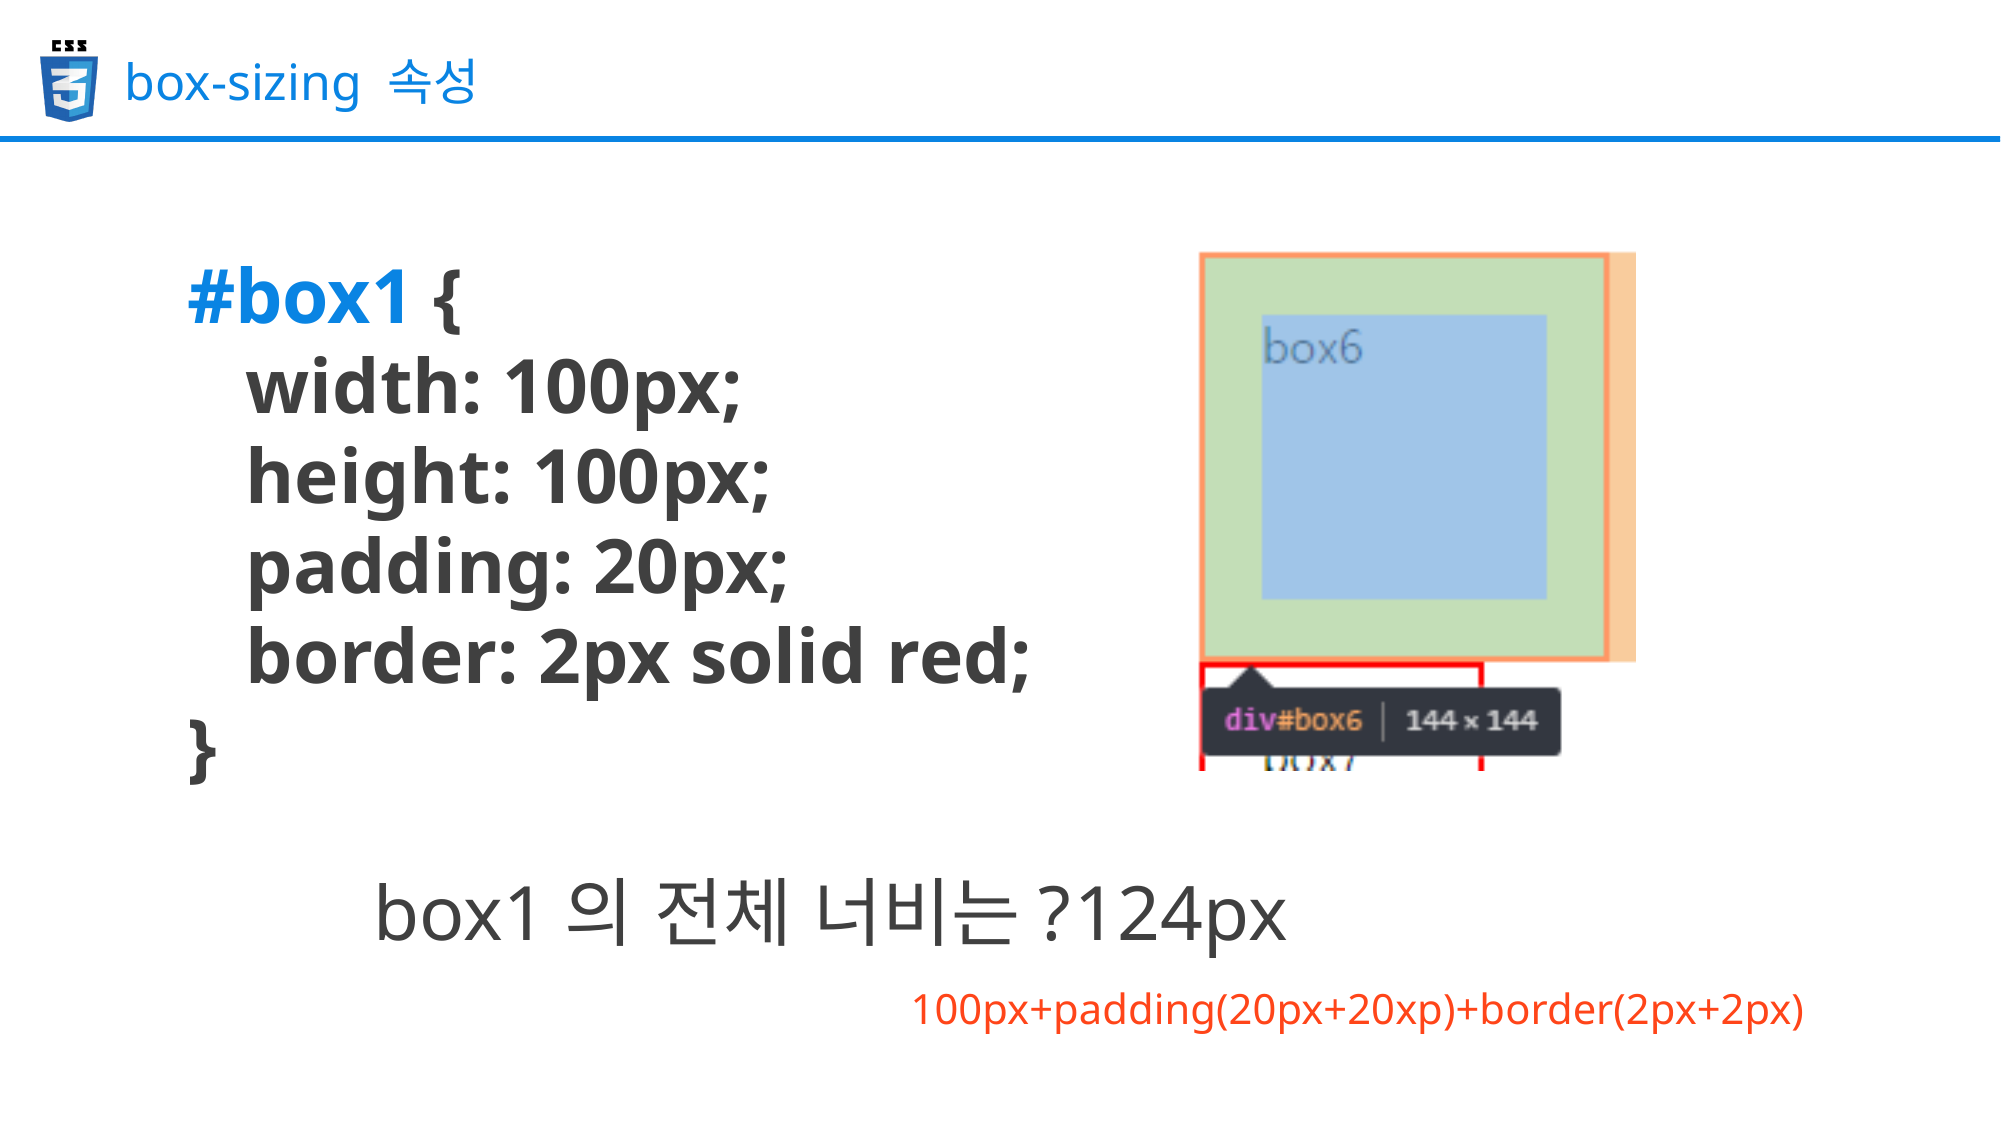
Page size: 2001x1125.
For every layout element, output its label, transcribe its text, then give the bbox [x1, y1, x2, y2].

text_box 100px+padding(20px+20xp)+border(2px+2px) [895, 975, 1841, 1040]
text_box 124px [1060, 858, 1763, 964]
text_box #box1 { width: 100px; height: 100px; padding: 20px; border: 2px solid red; } [172, 240, 1165, 796]
text_box box-sizing 속성 [109, 43, 495, 119]
text_box box1의 전체 너비는? [358, 858, 1060, 964]
picture [1186, 239, 1636, 771]
picture [40, 40, 98, 122]
